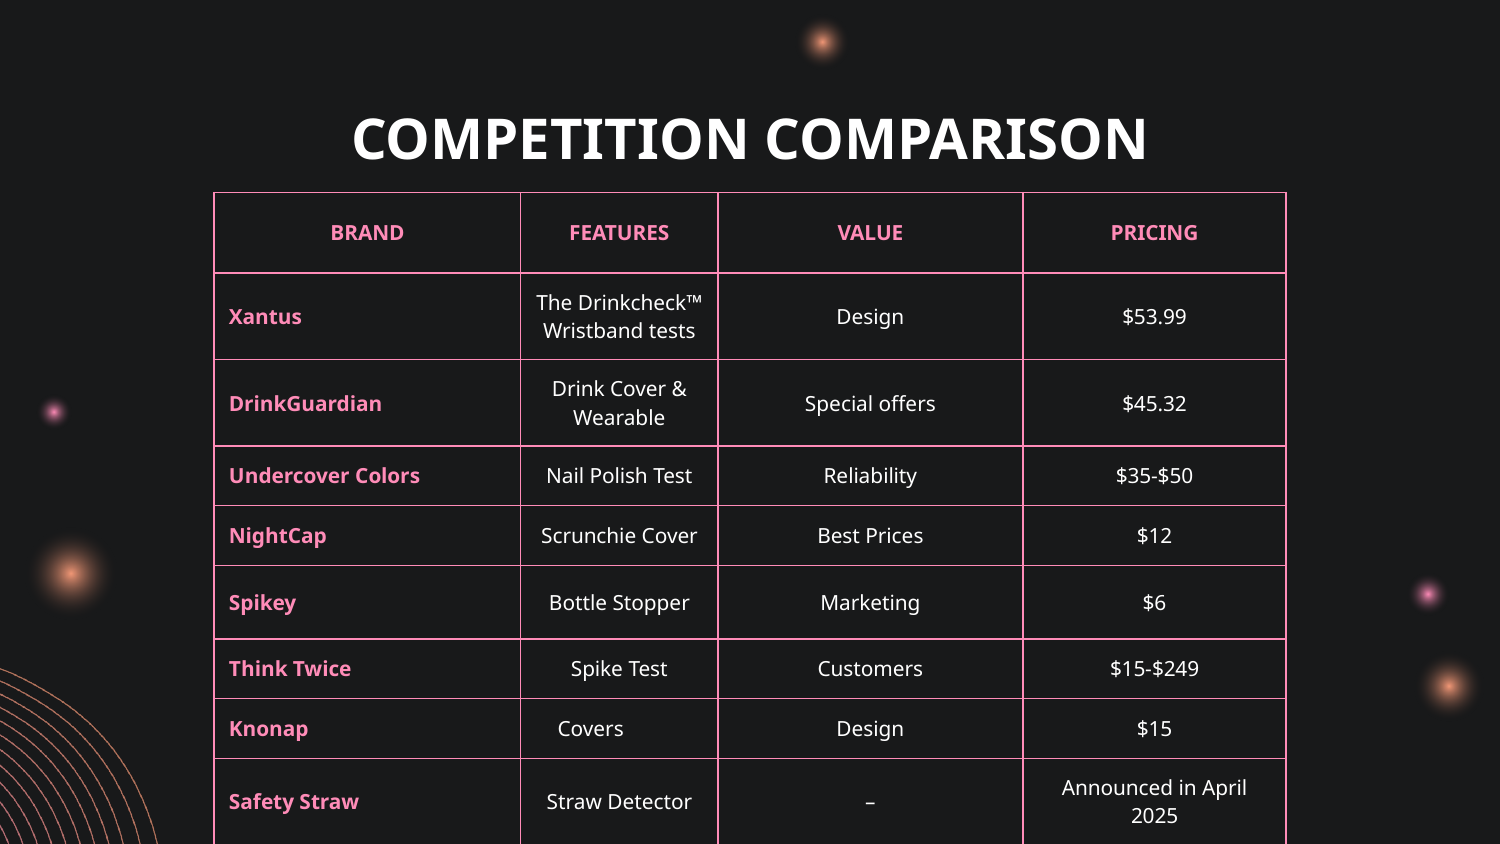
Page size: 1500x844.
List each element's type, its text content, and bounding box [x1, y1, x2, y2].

table_cell $45.32 [1024, 360, 1285, 445]
table_header FEATURES [521, 193, 717, 272]
table_cell Design [719, 699, 1022, 758]
table_cell Drink Cover & Wearable [521, 360, 717, 445]
table_header BRAND [215, 193, 520, 272]
table_cell Reliability [719, 447, 1022, 505]
table_cell Think Twice [215, 640, 520, 698]
table_cell Nail Polish Test [521, 447, 717, 505]
table_cell – [719, 759, 1022, 844]
table_cell $6 [1024, 566, 1285, 638]
table_cell $12 [1024, 506, 1285, 565]
table_cell $35-$50 [1024, 447, 1285, 505]
table_cell Special offers [719, 360, 1022, 445]
picture [1406, 572, 1450, 617]
table_header VALUE [719, 193, 1022, 272]
table_cell Announced in April 2025 [1024, 759, 1285, 844]
table_cell Knonap [215, 699, 520, 758]
table_cell Spikey [215, 566, 520, 638]
table_cell Best Prices [719, 506, 1022, 565]
table_cell Marketing [719, 566, 1022, 638]
picture [795, 14, 850, 71]
picture [1414, 650, 1484, 722]
table_cell Scrunchie Cover [521, 506, 717, 565]
title COMPETITION COMPARISON [118, 88, 1382, 183]
table_cell Xantus [215, 274, 520, 359]
table_cell Straw Detector [521, 759, 717, 844]
picture [25, 527, 117, 622]
table_cell Bottle Stopper [521, 566, 717, 638]
table_cell Undercover Colors [215, 447, 520, 505]
table_cell DrinkGuardian [215, 360, 520, 445]
picture [0, 652, 177, 844]
table_cell The Drinkcheck™ Wristband tests [521, 274, 717, 359]
table_cell Covers [521, 699, 717, 758]
picture [36, 394, 72, 430]
table_cell $53.99 [1024, 274, 1285, 359]
table_header PRICING [1024, 193, 1285, 272]
table_cell $15-$249 [1024, 640, 1285, 698]
table_cell NightCap [215, 506, 520, 565]
table_cell $15 [1024, 699, 1285, 758]
table_cell Spike Test [521, 640, 717, 698]
table_cell Customers [719, 640, 1022, 698]
table_cell Safety Straw [215, 759, 520, 844]
table_cell Design [719, 274, 1022, 359]
